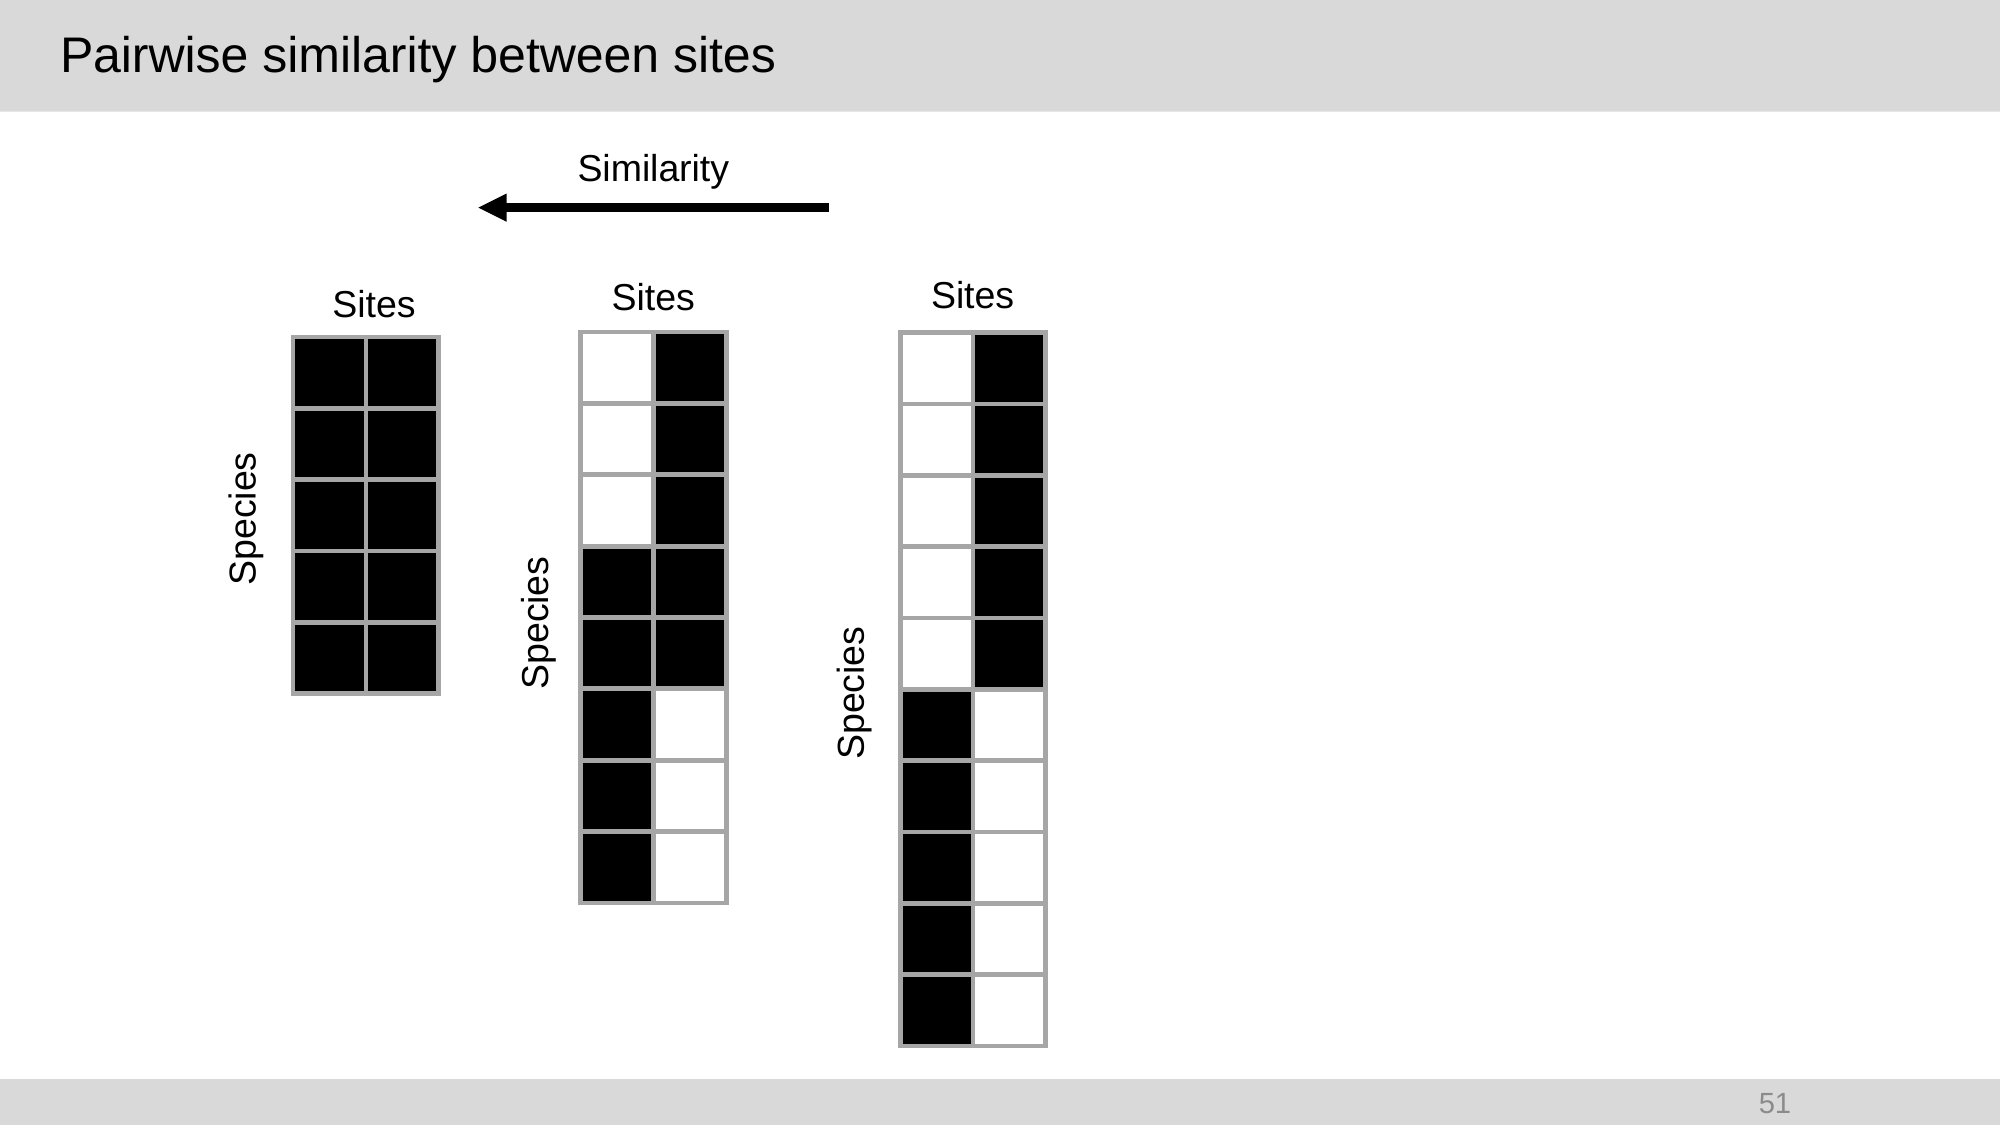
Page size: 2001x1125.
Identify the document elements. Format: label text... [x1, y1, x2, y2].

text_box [114, 369, 536, 598]
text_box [540, 541, 1324, 769]
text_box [478, 136, 830, 208]
footer [0, 1079, 1550, 1125]
title Pairwise similarity between sites [0, 0, 2000, 112]
slide_number 51 [1550, 1079, 2000, 1125]
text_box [296, 472, 934, 696]
